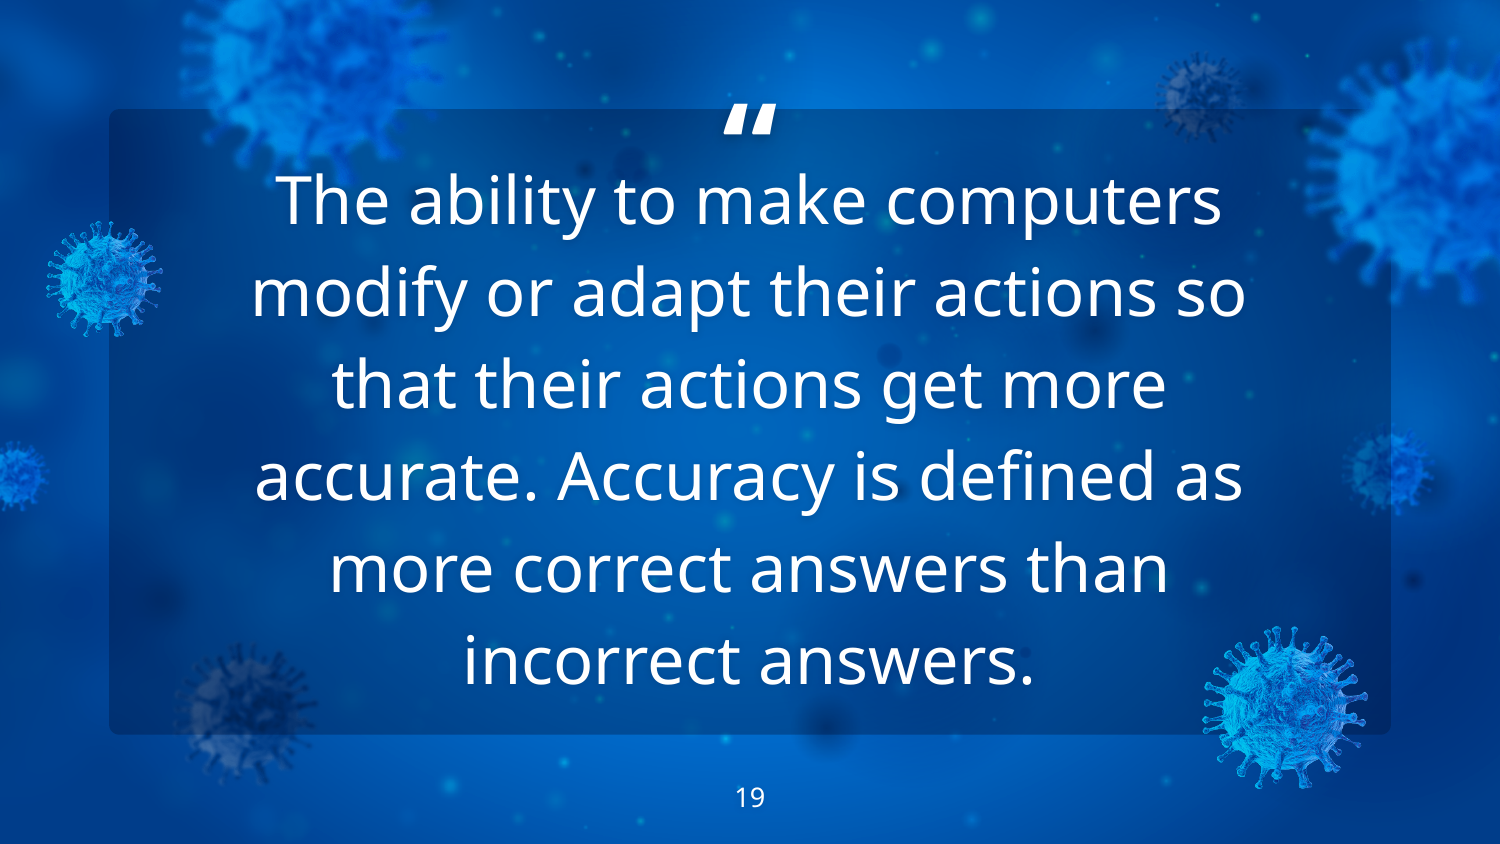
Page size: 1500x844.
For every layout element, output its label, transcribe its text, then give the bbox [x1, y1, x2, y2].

list The ability to make computers modify or adapt their actions so that their actions get more accurate. Accuracy is defined as more correct answers than incorrect answers. [211, 354, 1289, 490]
picture [0, 0, 1500, 844]
slide_number ‹#› [705, 766, 795, 832]
